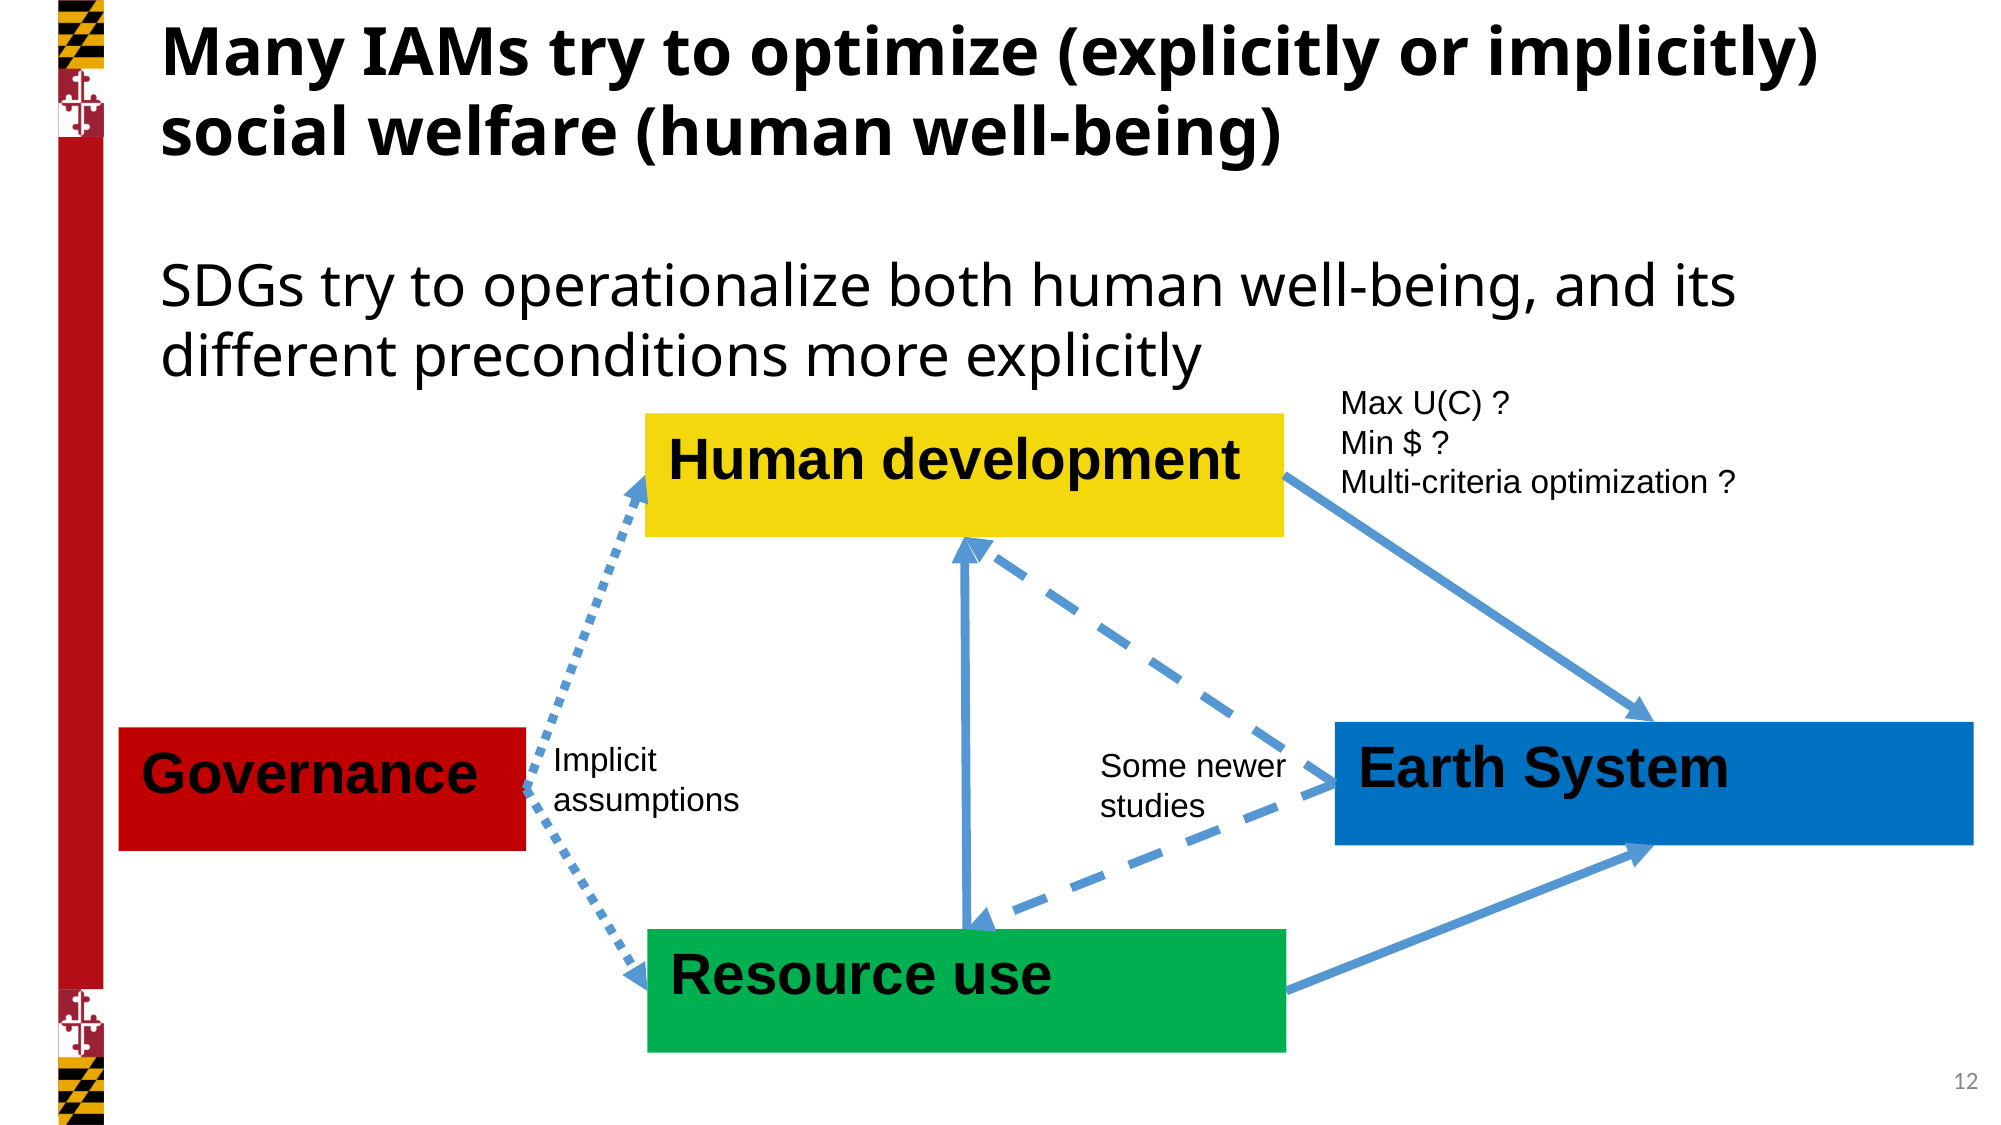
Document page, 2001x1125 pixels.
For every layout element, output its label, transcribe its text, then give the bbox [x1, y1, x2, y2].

title Many IAMs try to optimize (explicitly or implicitly) social welfare (human well-being) SDGs try to operationalize both human well-being, and its different preconditions more explicitly [137, 116, 1925, 281]
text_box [966, 783, 1335, 930]
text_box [525, 788, 648, 992]
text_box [525, 474, 646, 788]
text_box Max U(C) ? Min $ ? Multi-criteria optimization ? [1325, 373, 1752, 508]
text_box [1283, 474, 1655, 722]
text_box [1286, 845, 1655, 992]
picture [59, 990, 104, 1124]
text_box Resource use [647, 929, 1287, 1053]
text_box Earth System [1340, 721, 1974, 846]
text_box Governance [118, 727, 520, 851]
picture [59, 1, 104, 137]
list Human development [645, 413, 1285, 537]
text_box Implicit assumptions [651, 730, 771, 825]
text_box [964, 536, 1336, 783]
